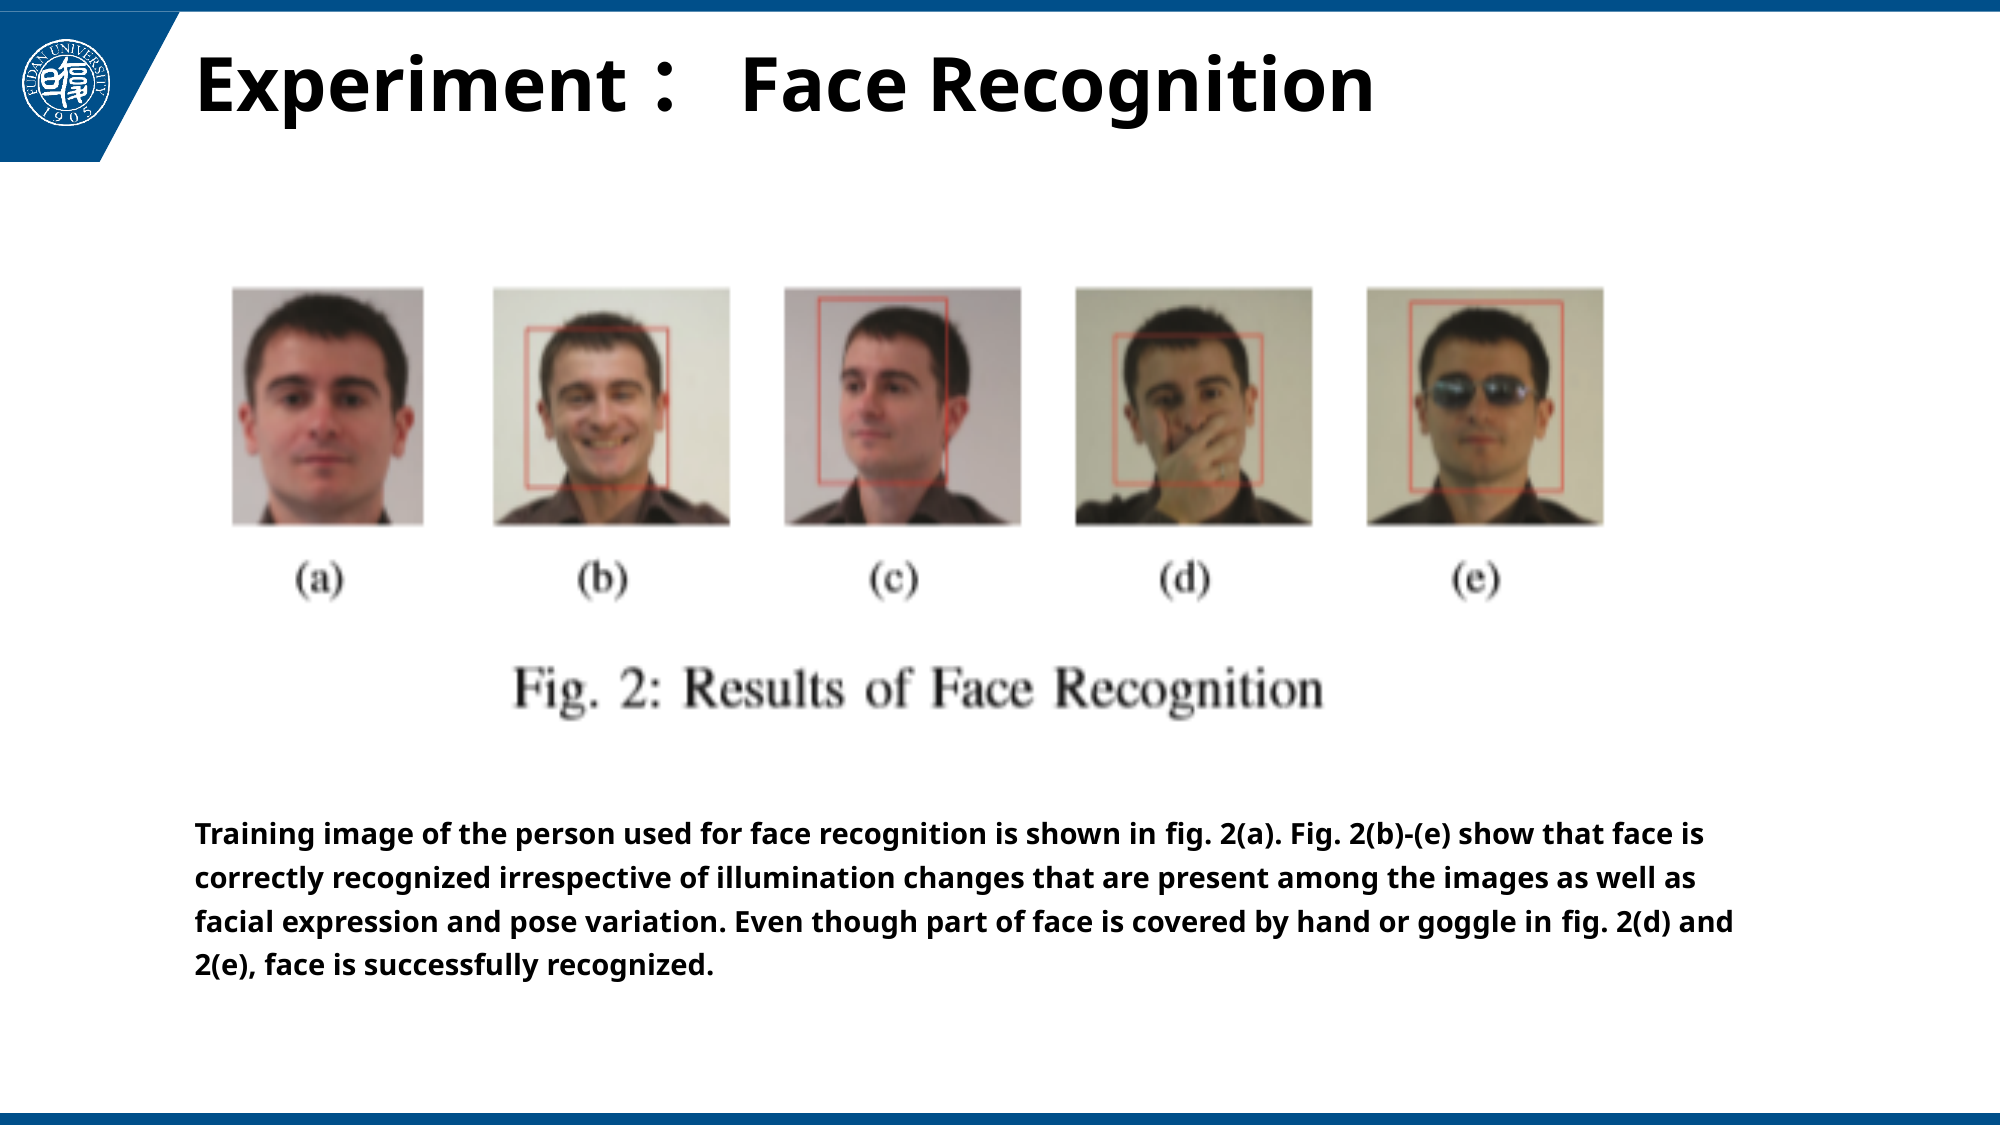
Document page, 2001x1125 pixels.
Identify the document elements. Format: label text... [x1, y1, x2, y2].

picture [22, 39, 110, 126]
picture [203, 218, 1644, 743]
text_box Training image of the person used for face recognition is shown in fig. 2(a). Fig. 2(b)-(e) show that face is correctly recognized irrespective of illumination changes that are present among the images as well as facial expression and pose variation. Even though part of face is covered by hand or goggle in fig. 2(d) and 2(e), face is successfully recognized. [179, 799, 1766, 989]
title Experiment：Face Recognition [179, 11, 1863, 162]
